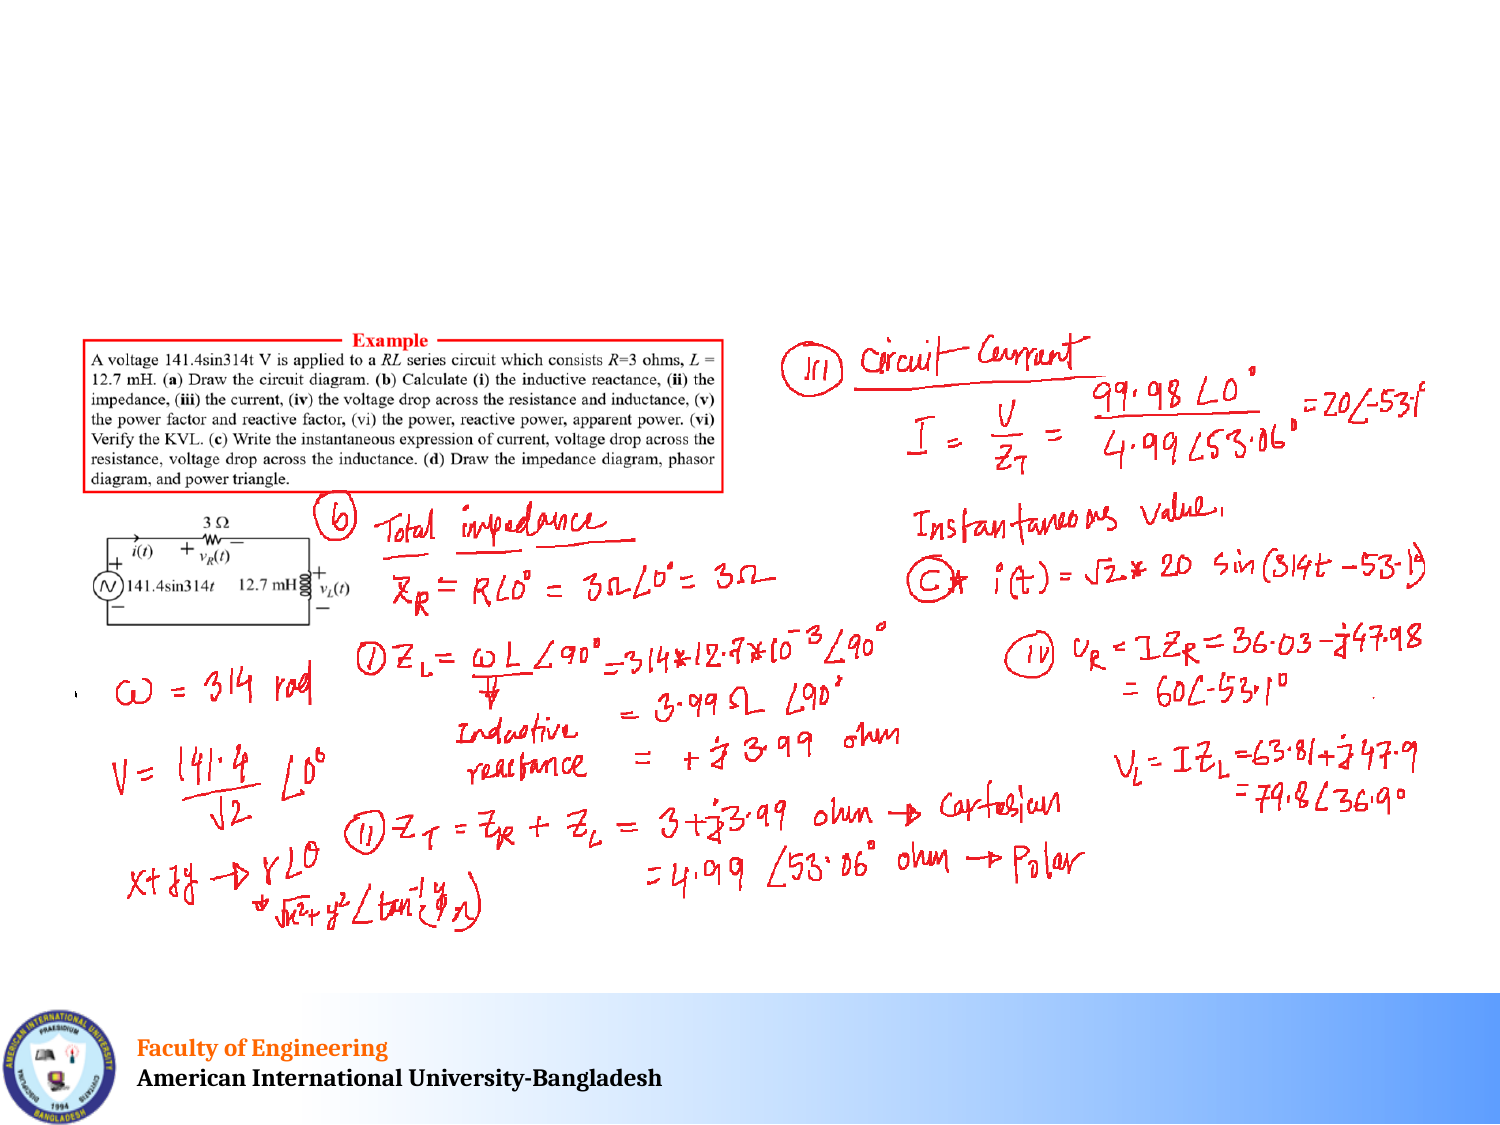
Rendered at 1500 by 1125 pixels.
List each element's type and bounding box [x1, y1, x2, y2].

picture [0, 1007, 119, 1125]
list [74, 331, 1426, 937]
